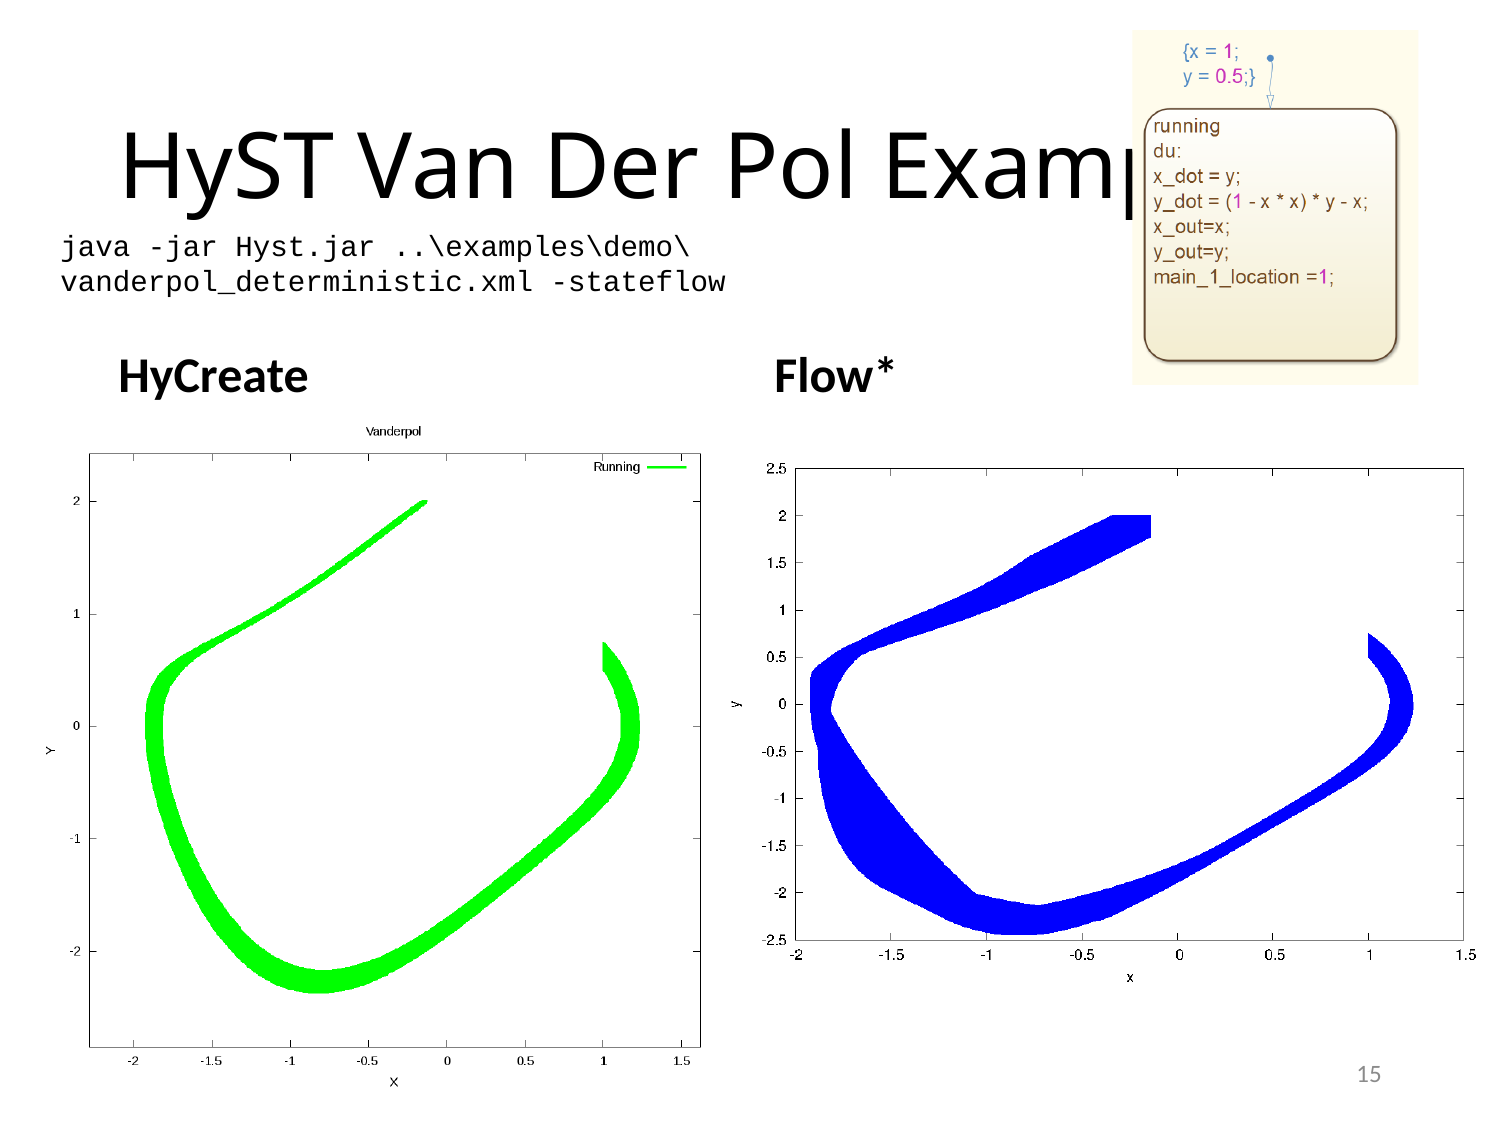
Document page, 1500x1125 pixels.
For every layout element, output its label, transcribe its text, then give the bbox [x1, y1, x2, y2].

picture [1132, 30, 1419, 385]
slide_number 15 [1059, 1042, 1397, 1103]
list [41, 410, 723, 1093]
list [722, 450, 1490, 987]
title HyST Van Der Pol Example [103, 59, 1132, 219]
list Flow* [759, 305, 1398, 411]
text_box java -jar Hyst.jar ..\examples\demo\vanderpol_deterministic.xml -stateflow [45, 219, 1132, 305]
list HyCreate [103, 305, 738, 411]
